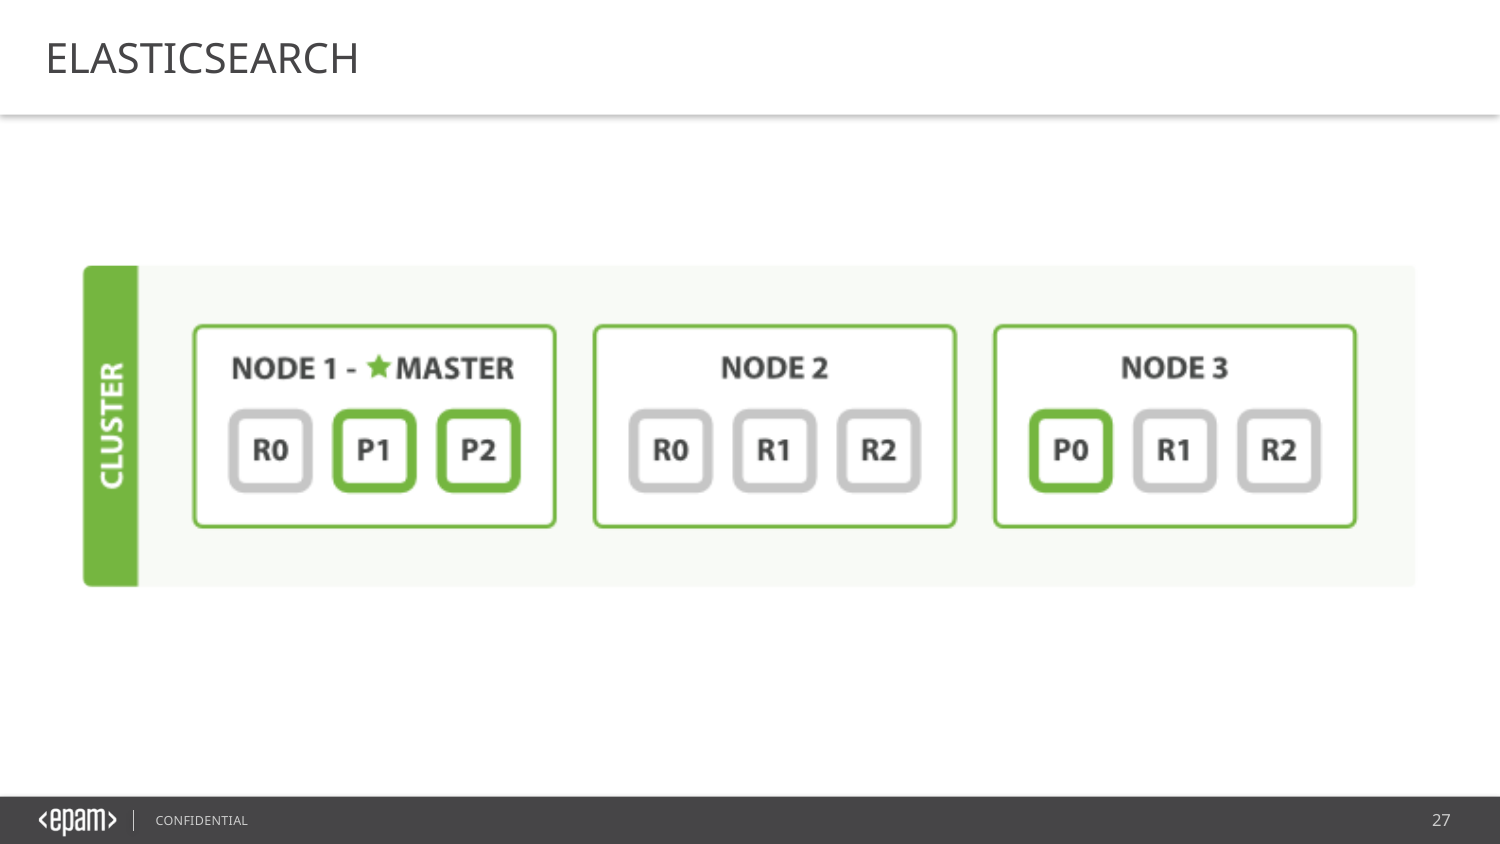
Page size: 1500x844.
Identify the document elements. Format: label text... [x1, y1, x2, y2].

picture [38, 808, 117, 837]
list ELASTICSEARCH [0, 0, 1500, 115]
picture [40, 208, 1459, 635]
